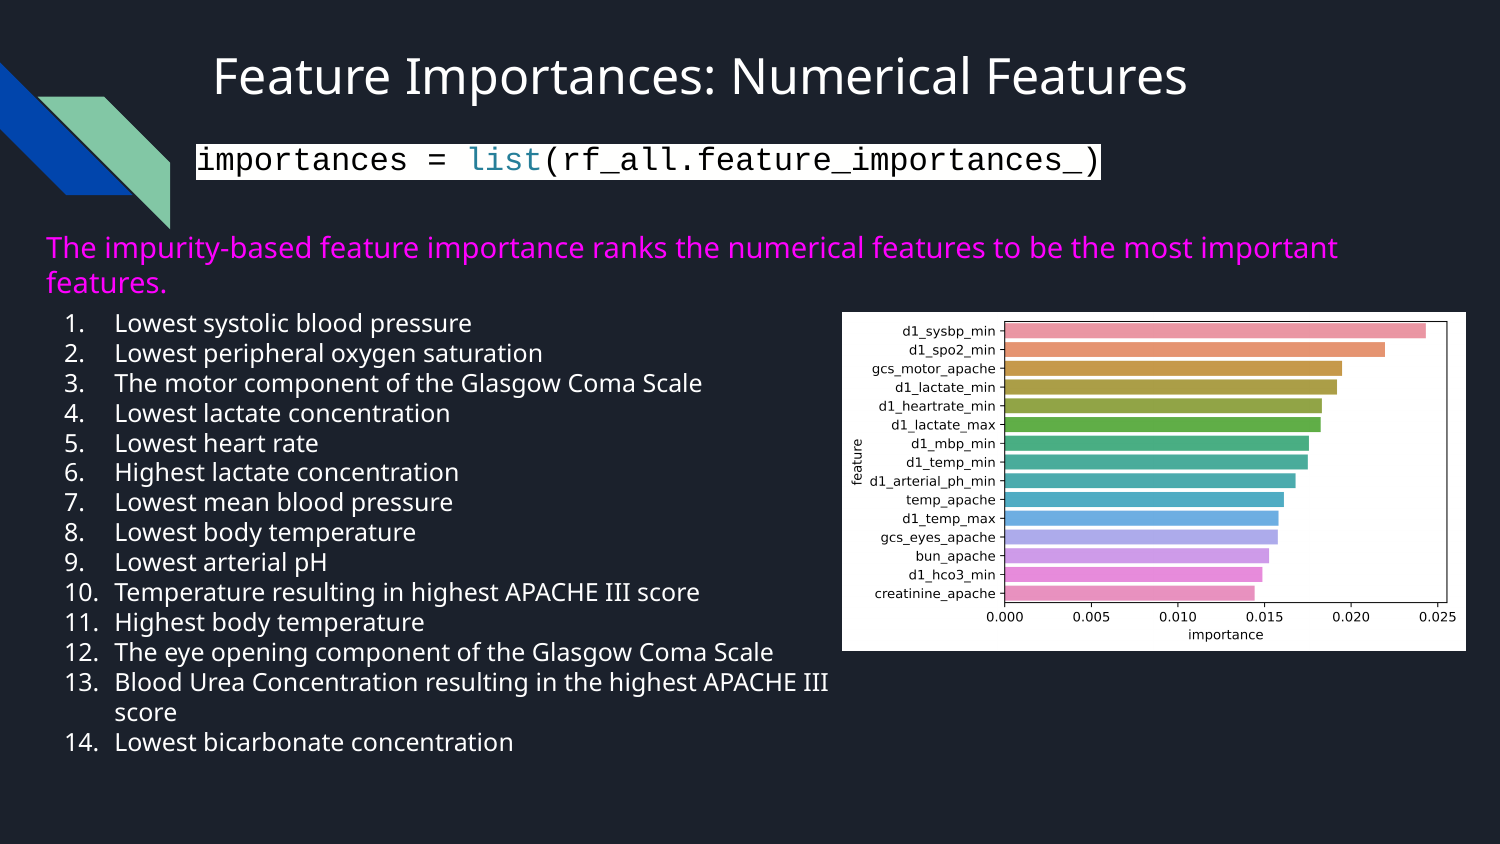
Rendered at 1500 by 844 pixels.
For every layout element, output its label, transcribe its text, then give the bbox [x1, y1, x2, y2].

list importances = list(rf_all.feature_importances_) The impurity-based feature importance ranks the numerical features to be the most important features. [31, 109, 1429, 216]
title Feature Importances: Numerical Features [197, 29, 1500, 130]
picture [842, 312, 1466, 651]
text_box Lowest systolic blood pressure Lowest peripheral oxygen saturation The motor component of the Glasgow Coma Scale Lowest lactate concentration Lowest heart rate Highest lactate concentration Lowest mean blood pressure Lowest body temperature Lowest arterial pH Temperature resulting in highest APACHE III score Highest body temperature The eye opening component of the Glasgow Coma Scale Blood Urea Concentration resulting in the highest APACHE III score Lowest bicarbonate concentration [24, 292, 892, 844]
